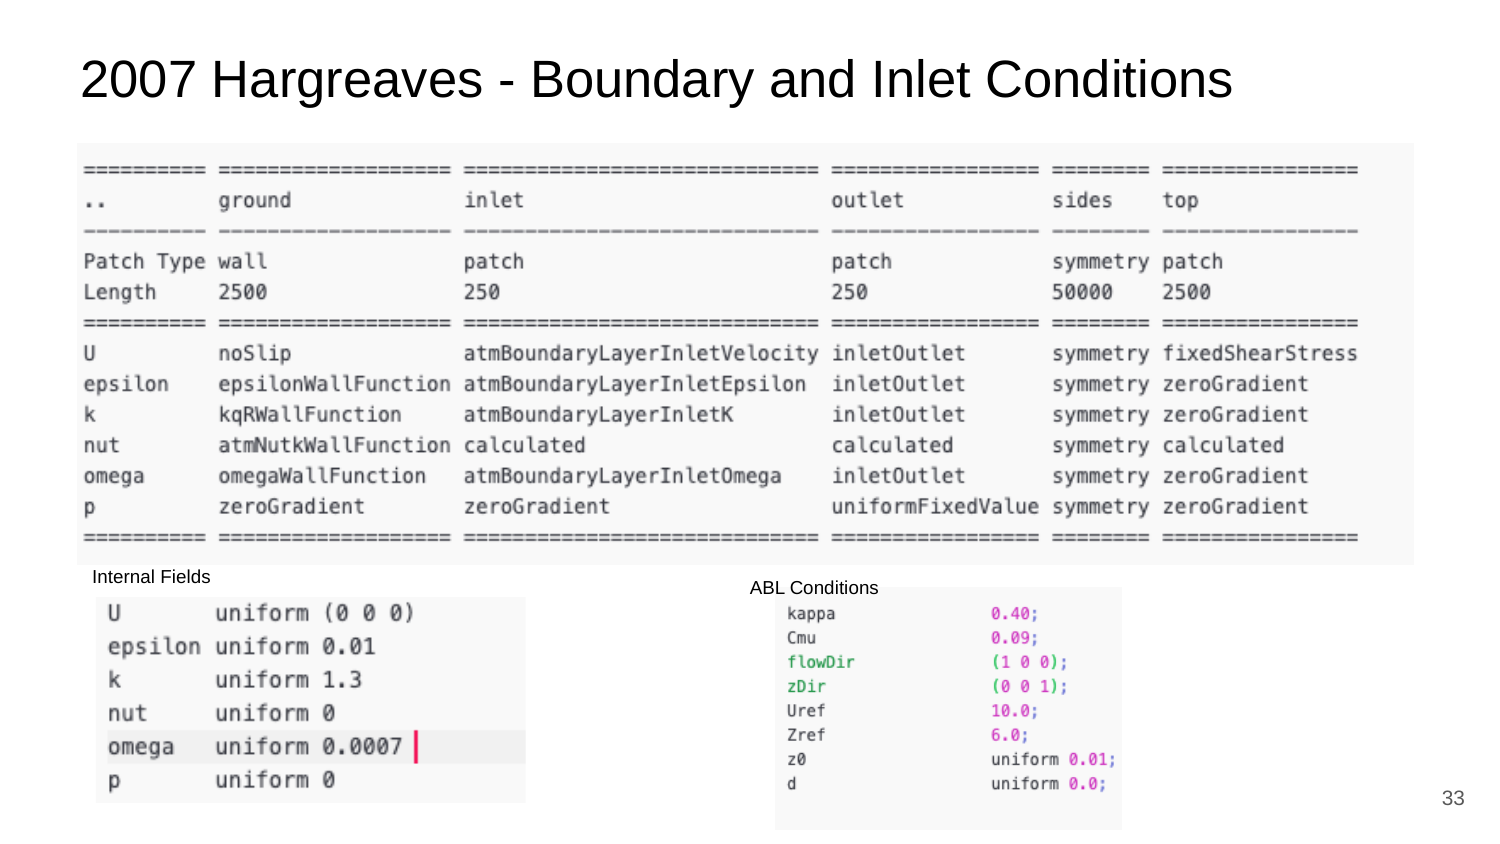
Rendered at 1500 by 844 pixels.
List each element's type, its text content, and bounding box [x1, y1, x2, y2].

picture [76, 143, 1415, 565]
text_box ABL Conditions [734, 574, 966, 610]
text_box Internal Fields [77, 573, 308, 599]
picture [774, 587, 1122, 830]
slide_number ‹#› [1389, 764, 1480, 830]
picture [95, 597, 526, 803]
title 2007 Hargreaves - Boundary and Inlet Conditions [65, 30, 1281, 125]
